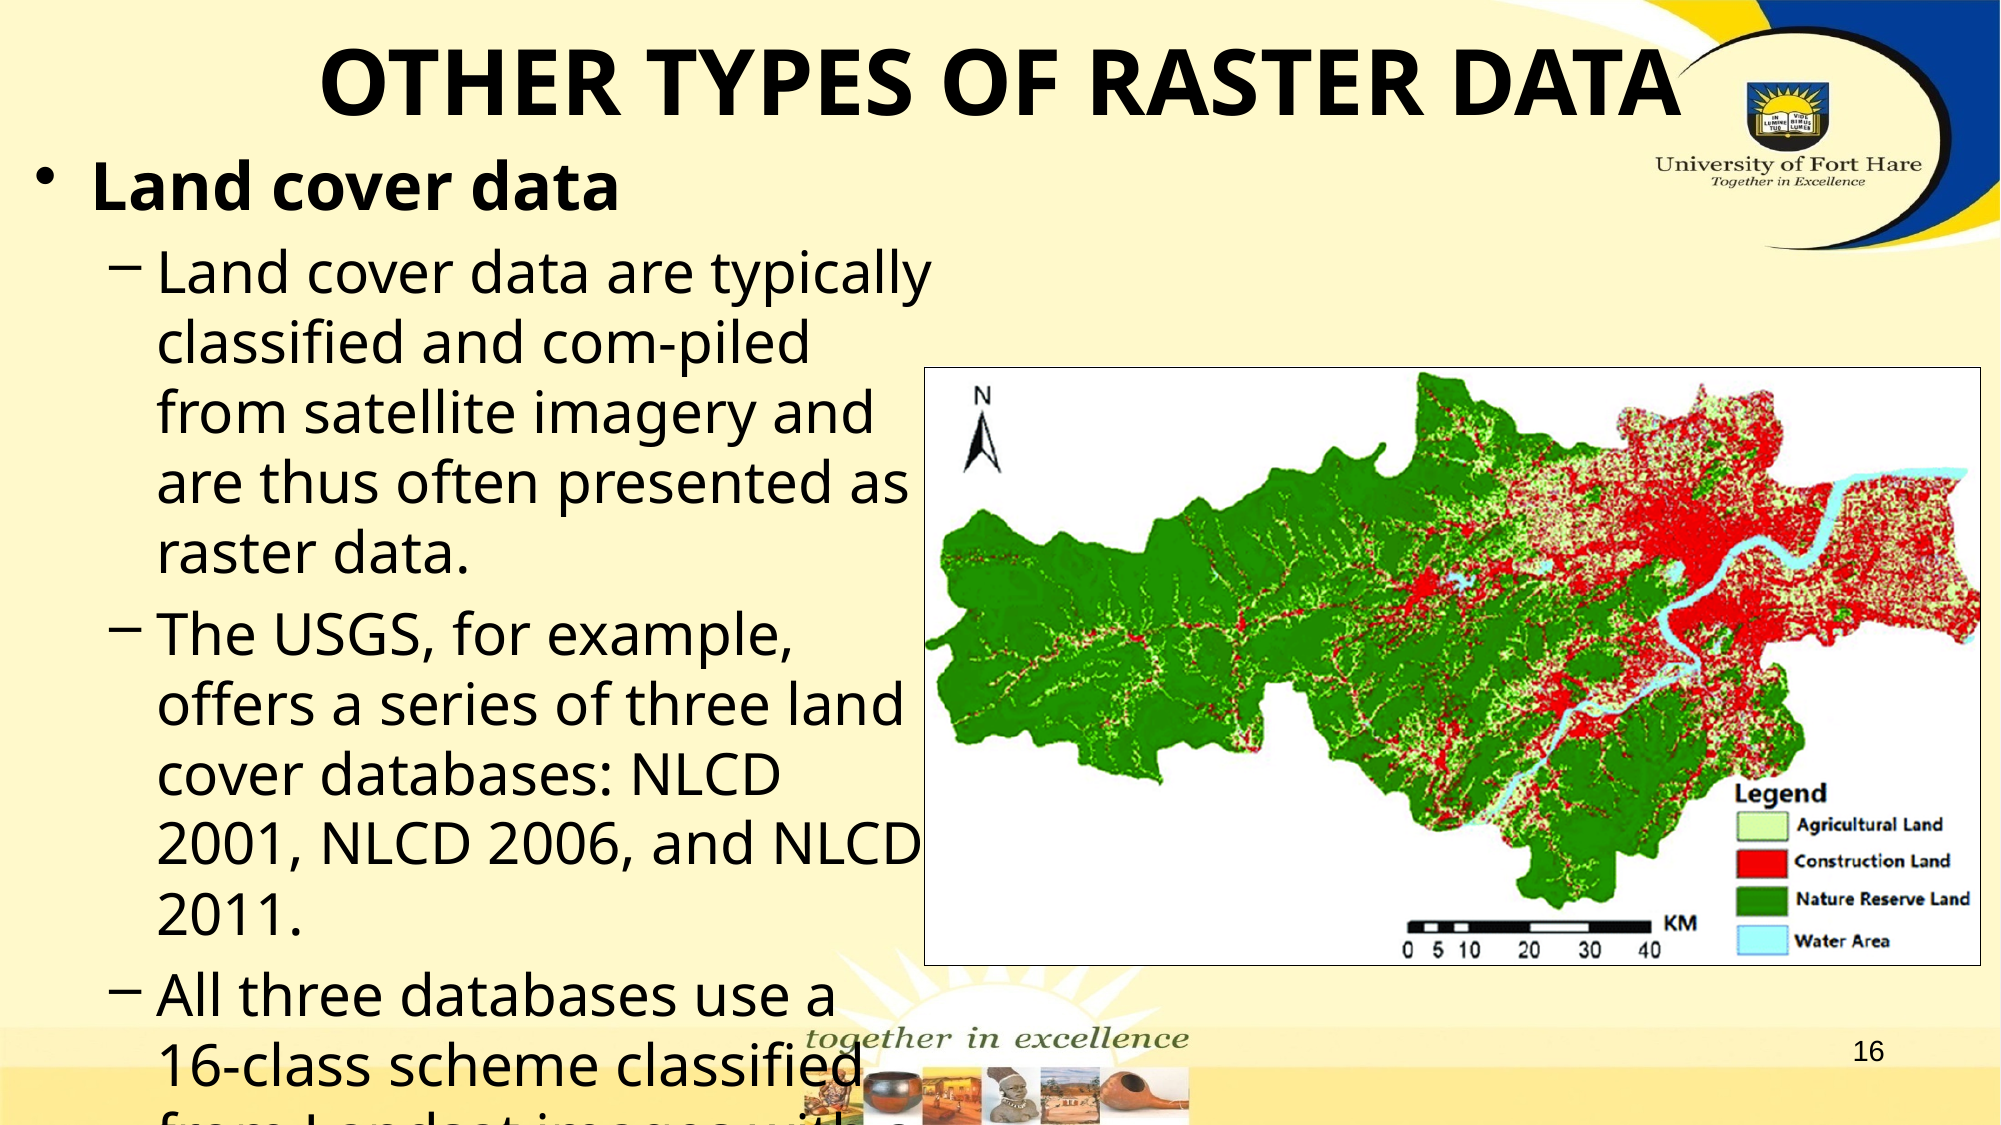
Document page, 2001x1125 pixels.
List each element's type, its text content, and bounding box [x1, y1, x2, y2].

list Land cover data Land cover data are typically classified and com-piled from satellite imagery and are thus often presented as raster data. The USGS, for example, oﬀers a series of three land cover databases: NLCD 2001, NLCD 2006, and NLCD 2011. All three databases use a 16-class scheme classified from Landsat images with a spatial resolution of 30 meters (http://www.mrlc.gov/index.php). [19, 136, 949, 1125]
picture [0, 0, 2001, 1125]
title OTHER TYPES OF RASTER DATA [99, 22, 1900, 136]
slide_number 16 [1433, 1024, 1901, 1103]
